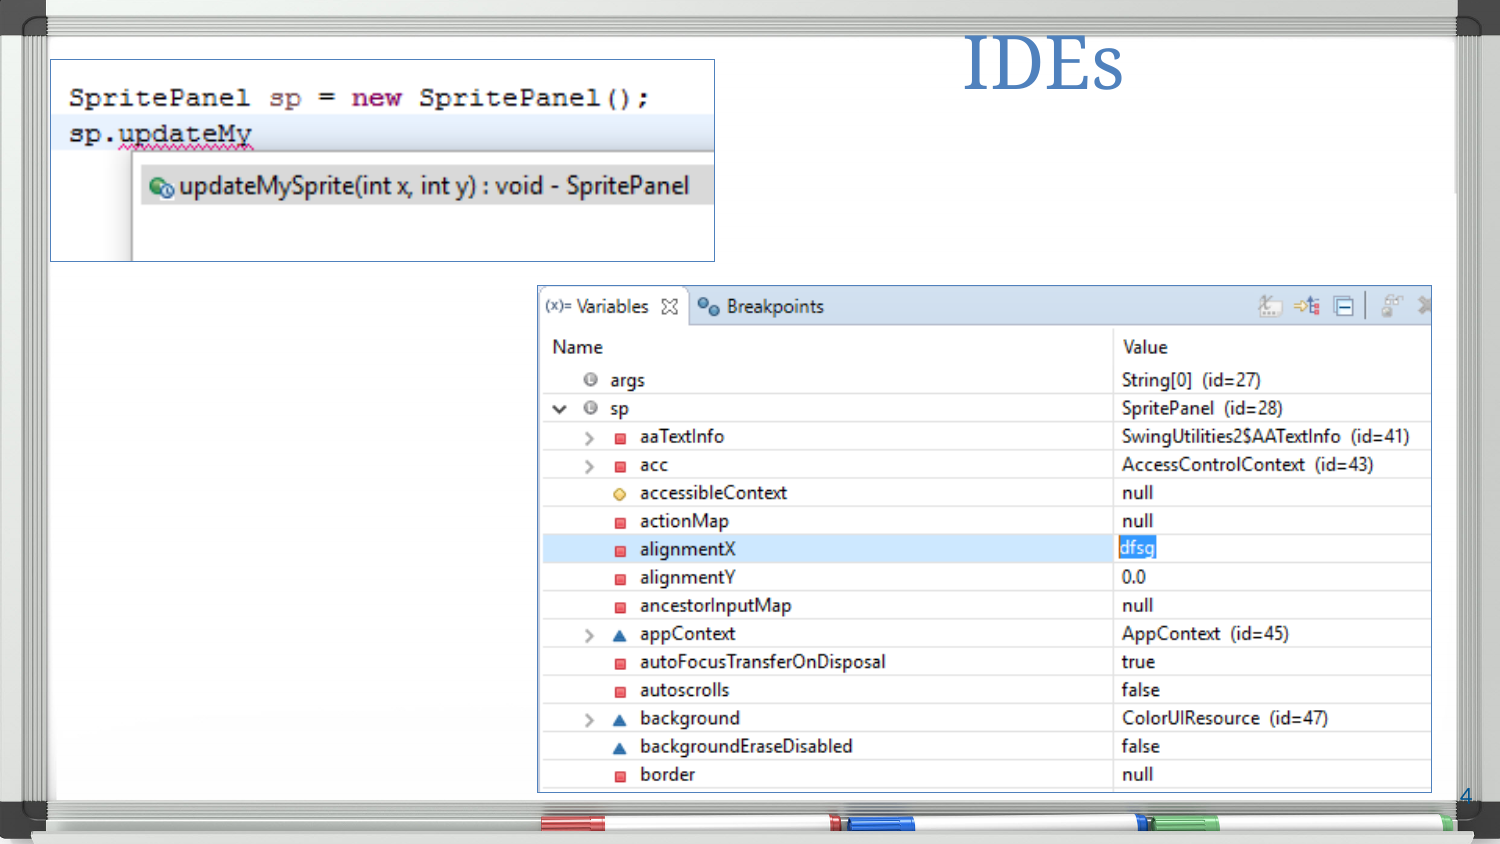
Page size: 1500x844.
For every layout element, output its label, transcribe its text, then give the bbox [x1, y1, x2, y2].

title IDEs [600, 9, 1488, 110]
picture [0, 0, 1500, 844]
slide_number 4 [1387, 771, 1488, 817]
